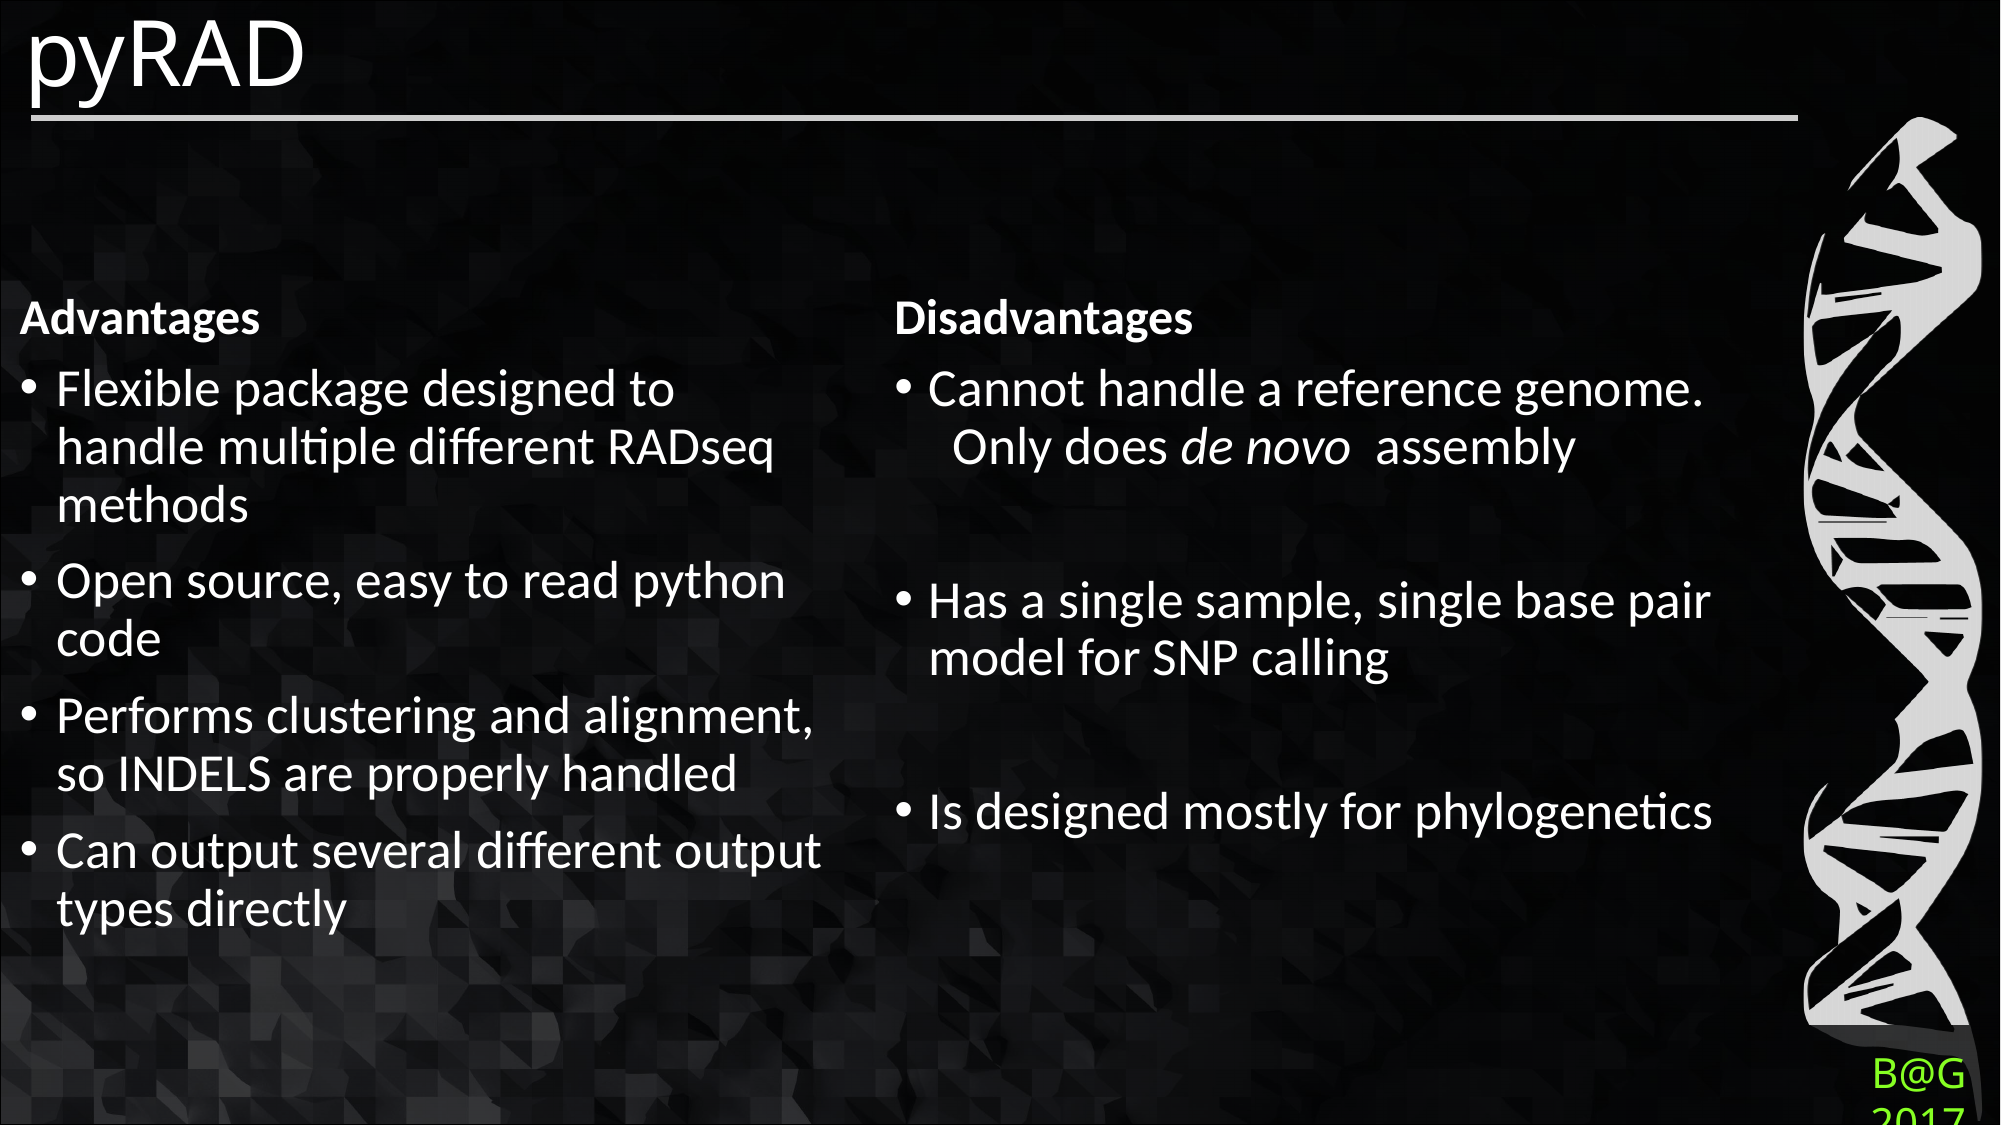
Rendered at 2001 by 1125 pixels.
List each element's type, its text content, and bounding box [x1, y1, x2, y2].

picture [1, 1, 1999, 1124]
title pyRAD [9, 0, 1735, 218]
list Disadvantages [879, 217, 1730, 352]
list Cannot handle a reference genome. Only does de novo assembly Has a single sample, single base pair model for SNP calling Is designed mostly for phylogenetics [879, 352, 1730, 957]
text_box B@G 2017 [1777, 1069, 1970, 1125]
list Advantages [4, 217, 851, 352]
list Flexible package designed to handle multiple different RADseq methods Open source, easy to read python code Performs clustering and alignment, so INDELS are properly handled Can output several different output types directly [4, 352, 851, 957]
